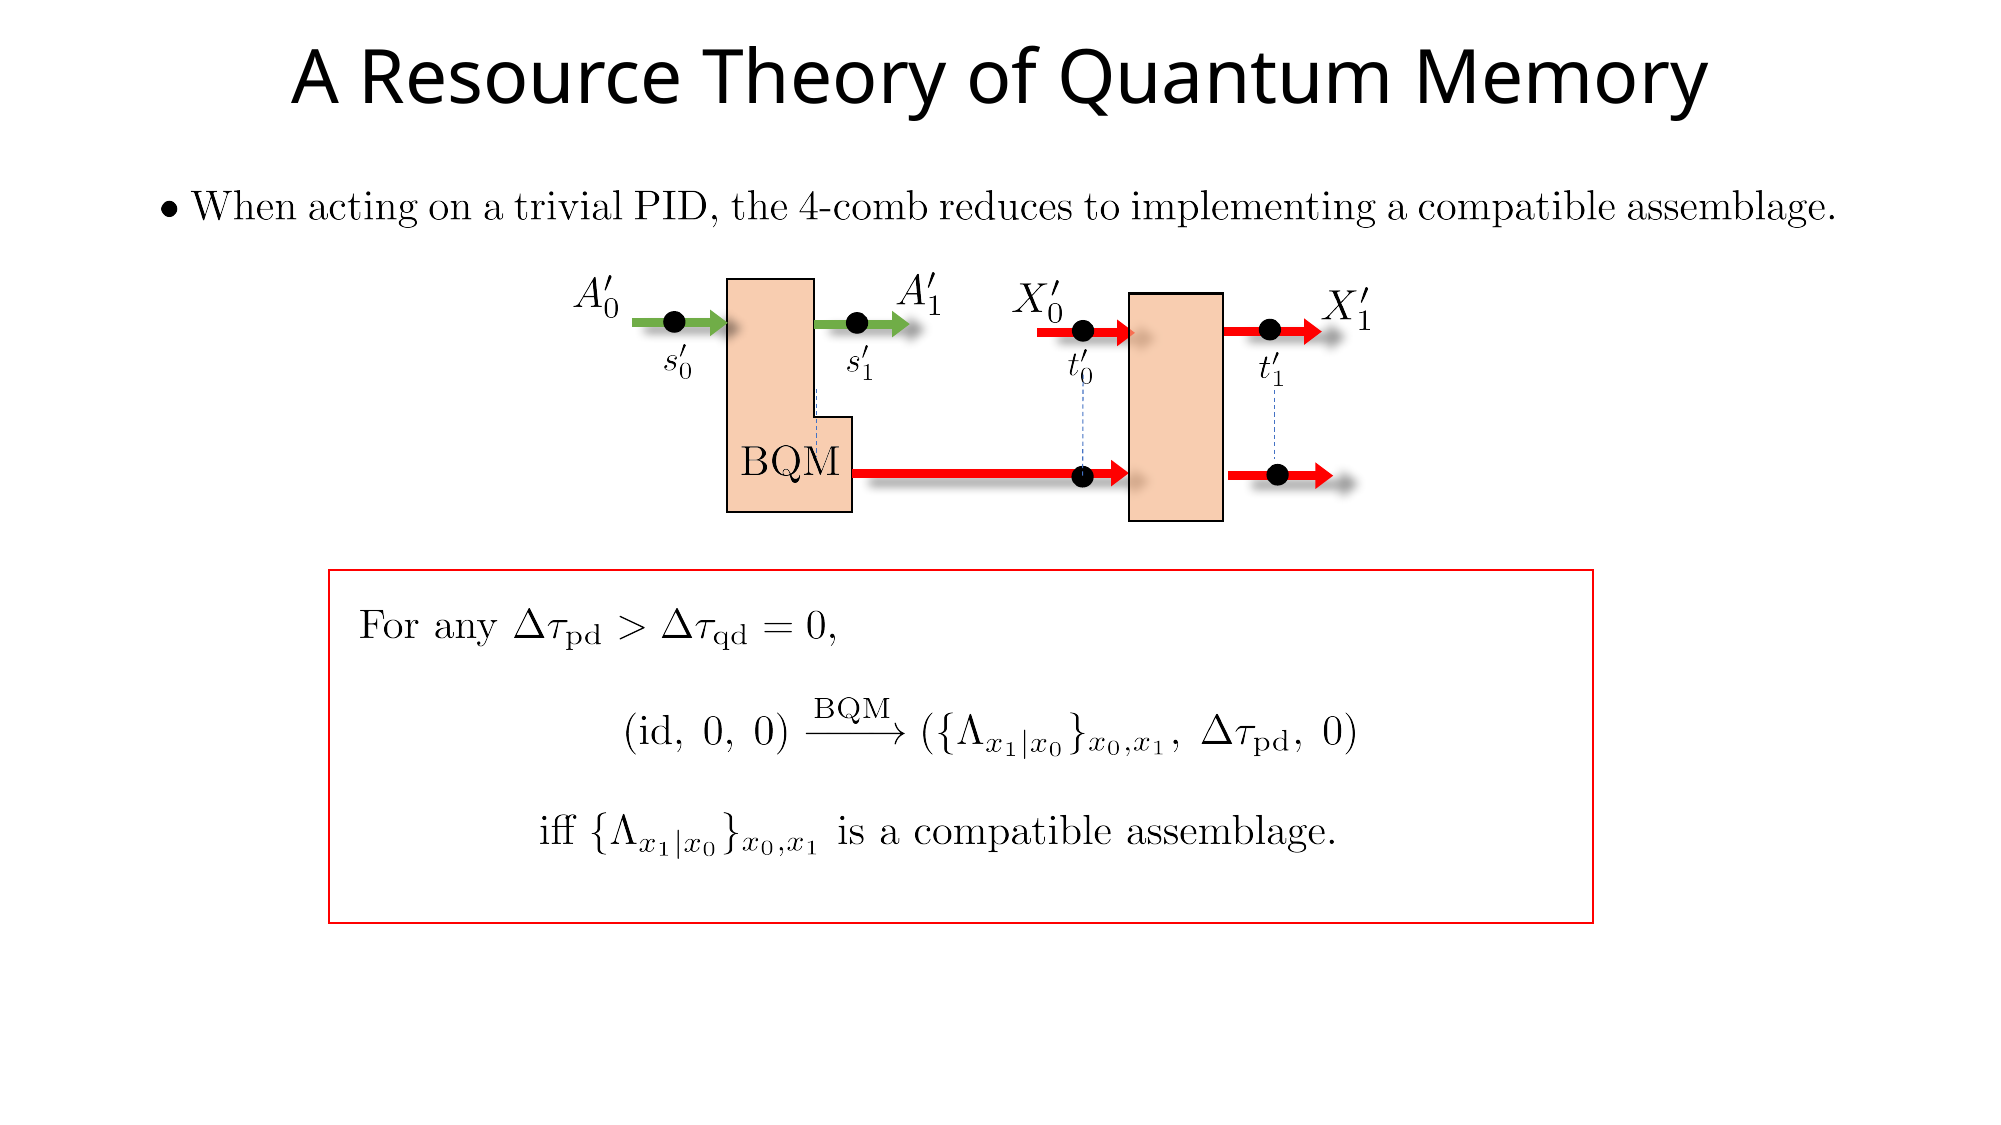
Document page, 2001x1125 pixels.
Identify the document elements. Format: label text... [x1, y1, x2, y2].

picture [741, 445, 839, 483]
picture [1259, 352, 1283, 386]
text_box [845, 312, 869, 324]
picture [1068, 349, 1092, 384]
picture [626, 697, 1354, 759]
picture [161, 190, 1834, 228]
text_box [846, 325, 868, 334]
text_box [663, 323, 686, 333]
text_box [1071, 474, 1094, 488]
text_box [663, 311, 686, 322]
text_box [1266, 463, 1289, 475]
picture [664, 344, 691, 379]
text_box [1258, 318, 1282, 331]
picture [573, 275, 618, 318]
text_box [1072, 465, 1082, 473]
text_box [1084, 466, 1093, 473]
text_box [1266, 476, 1289, 486]
text_box [1259, 332, 1281, 341]
picture [846, 345, 872, 380]
text_box [1128, 292, 1224, 522]
picture [360, 608, 835, 651]
picture [1012, 280, 1062, 323]
picture [896, 272, 940, 315]
text_box [1071, 319, 1095, 332]
picture [1321, 287, 1370, 330]
text_box [726, 278, 853, 513]
text_box [328, 569, 1594, 924]
text_box [1072, 333, 1094, 342]
title A Resource Theory of Quantum Memory [148, 32, 1852, 127]
picture [540, 812, 1334, 859]
